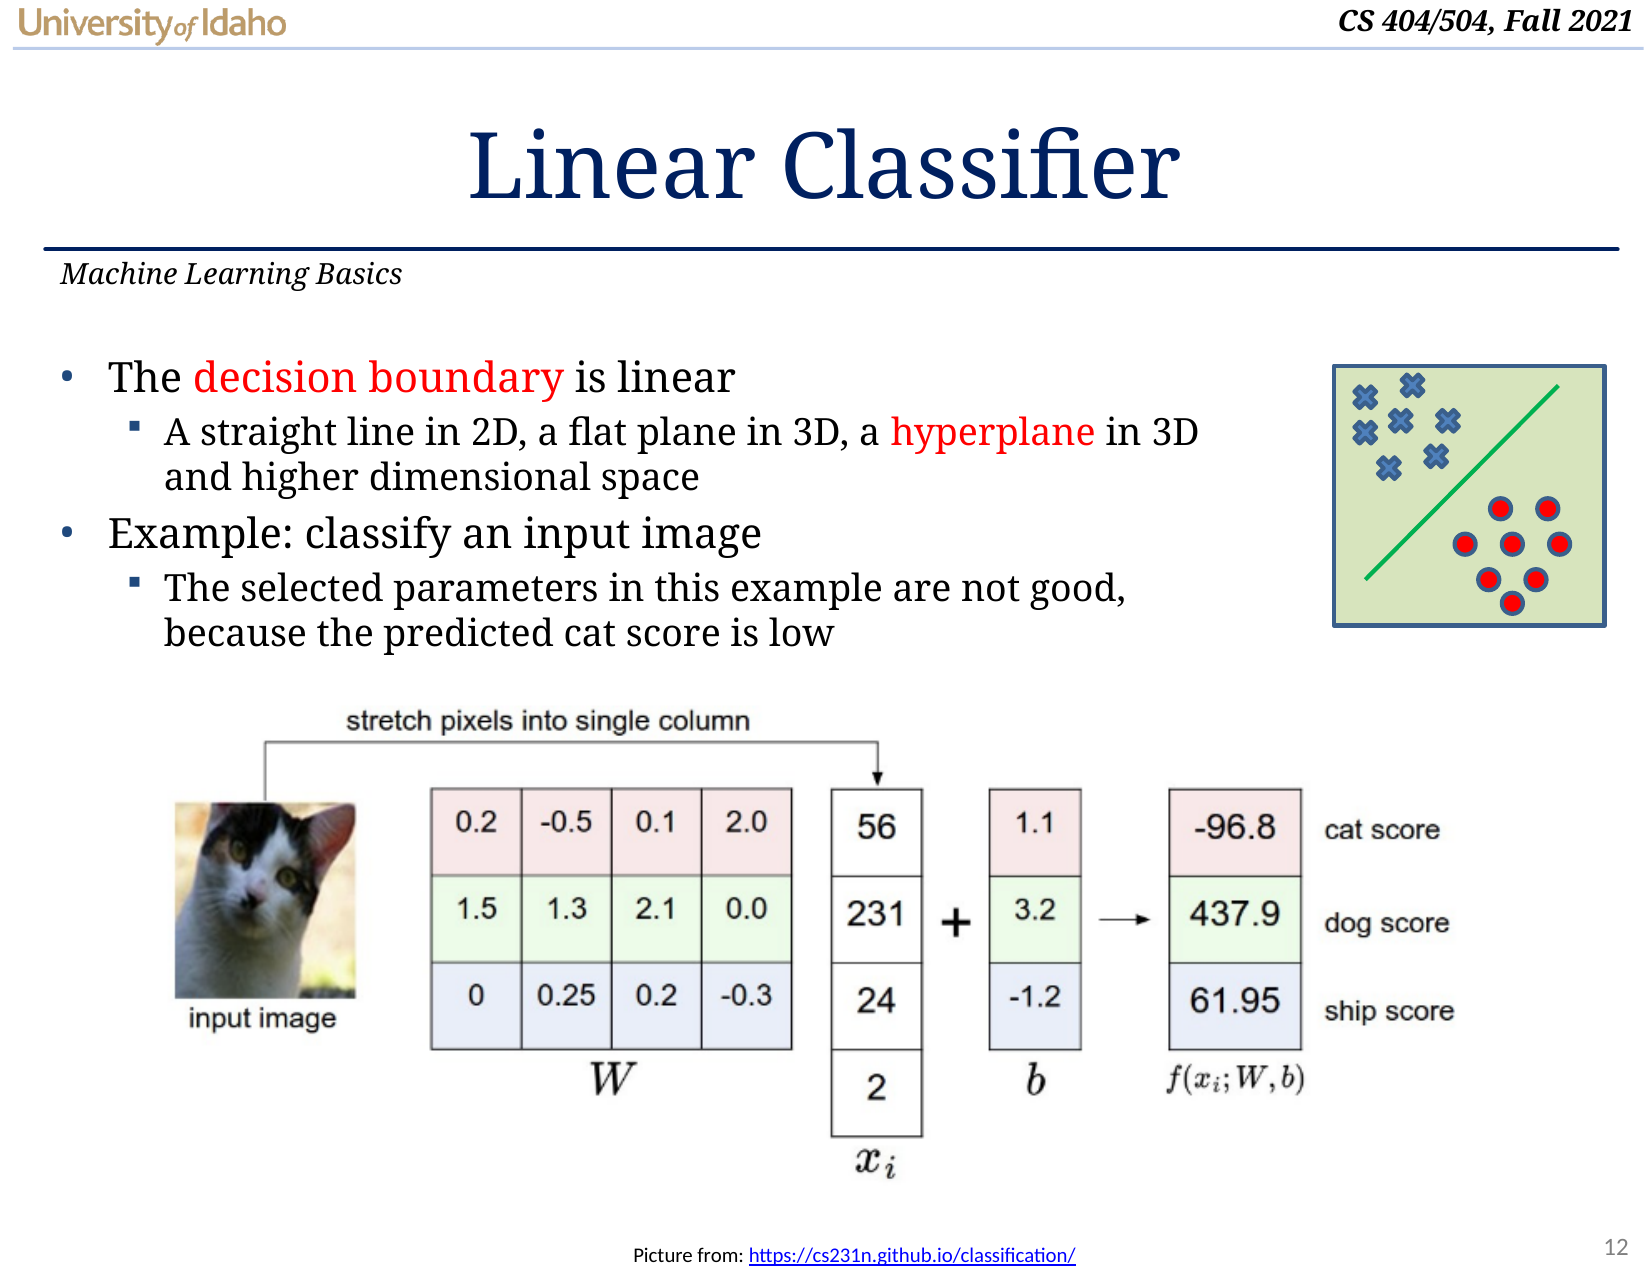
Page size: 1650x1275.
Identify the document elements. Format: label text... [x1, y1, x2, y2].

picture [162, 696, 1475, 1189]
picture [19, 8, 286, 46]
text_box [1333, 365, 1605, 626]
text_box Picture from: https://cs231n.github.io/classification/ [139, 1234, 1570, 1275]
list Machine Learning Basics [45, 247, 1062, 306]
title Linear Classifier [0, 75, 1650, 248]
list The decision boundary is linear A straight line in 2D, a flat plane in 3D, a hyperplane in 3D and higher dimensional space Example: classify an input image The selected parameters in this example are not good, because the predicted cat score is low [45, 342, 1291, 1224]
